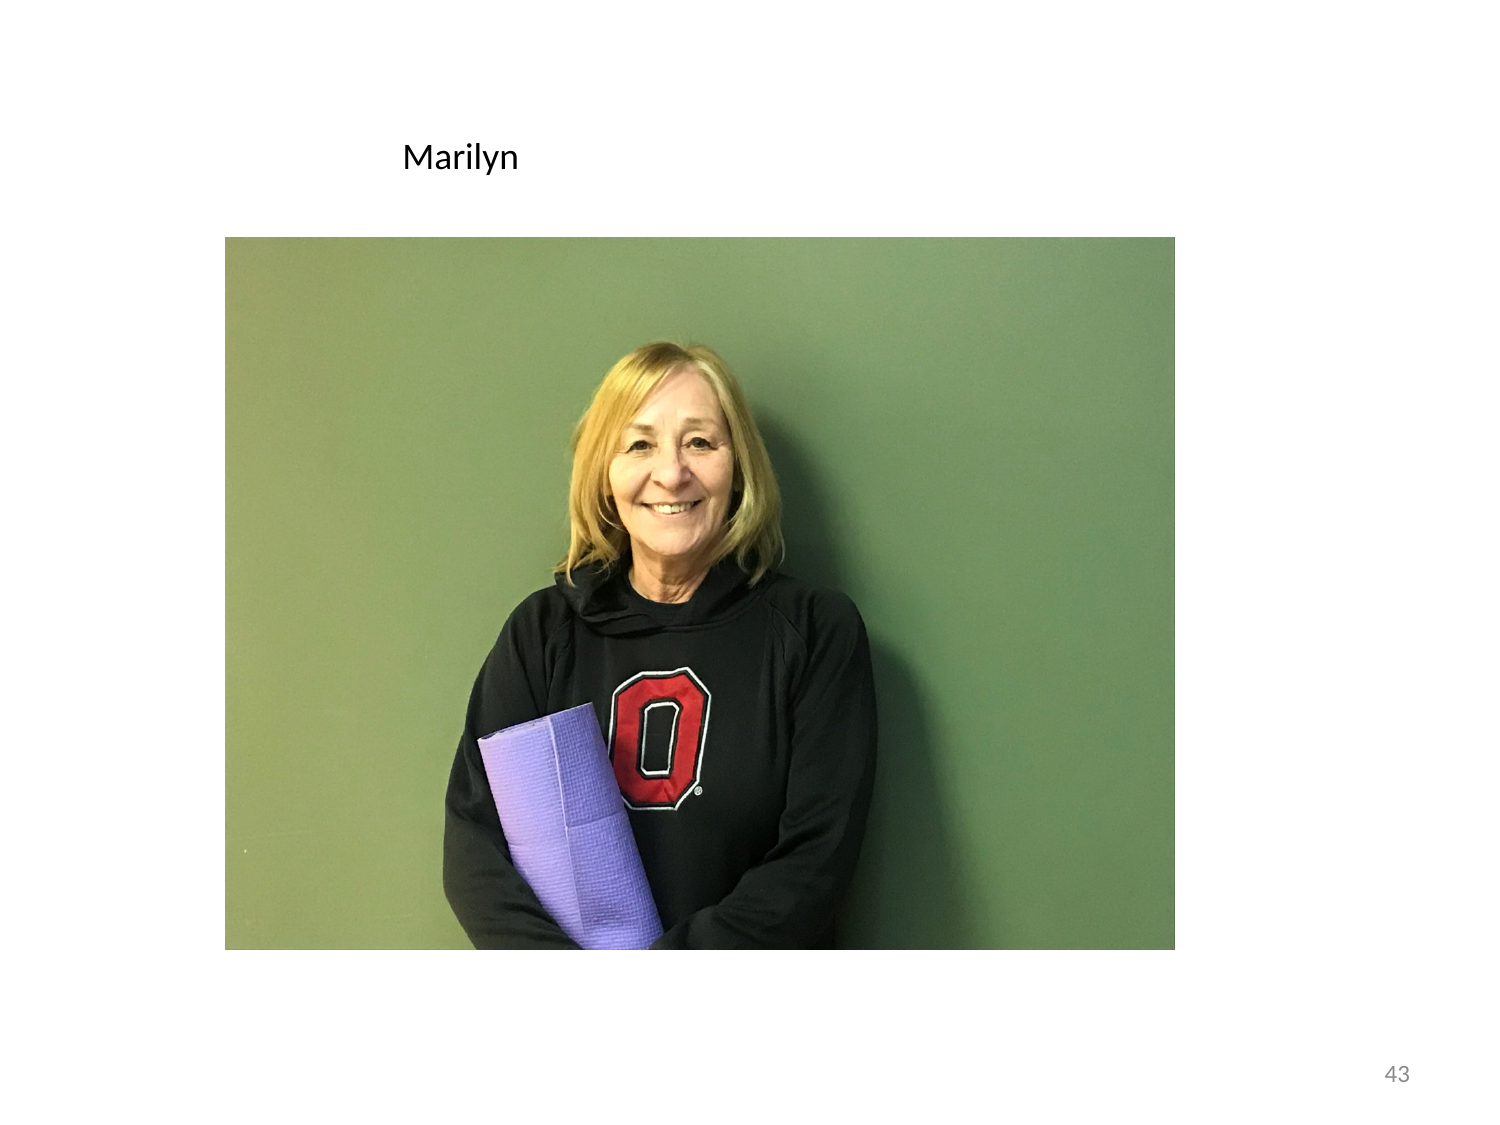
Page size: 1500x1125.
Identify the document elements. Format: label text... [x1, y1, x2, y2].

text_box Marilyn [387, 124, 900, 185]
slide_number 43 [1074, 1042, 1425, 1103]
picture [224, 237, 1176, 951]
